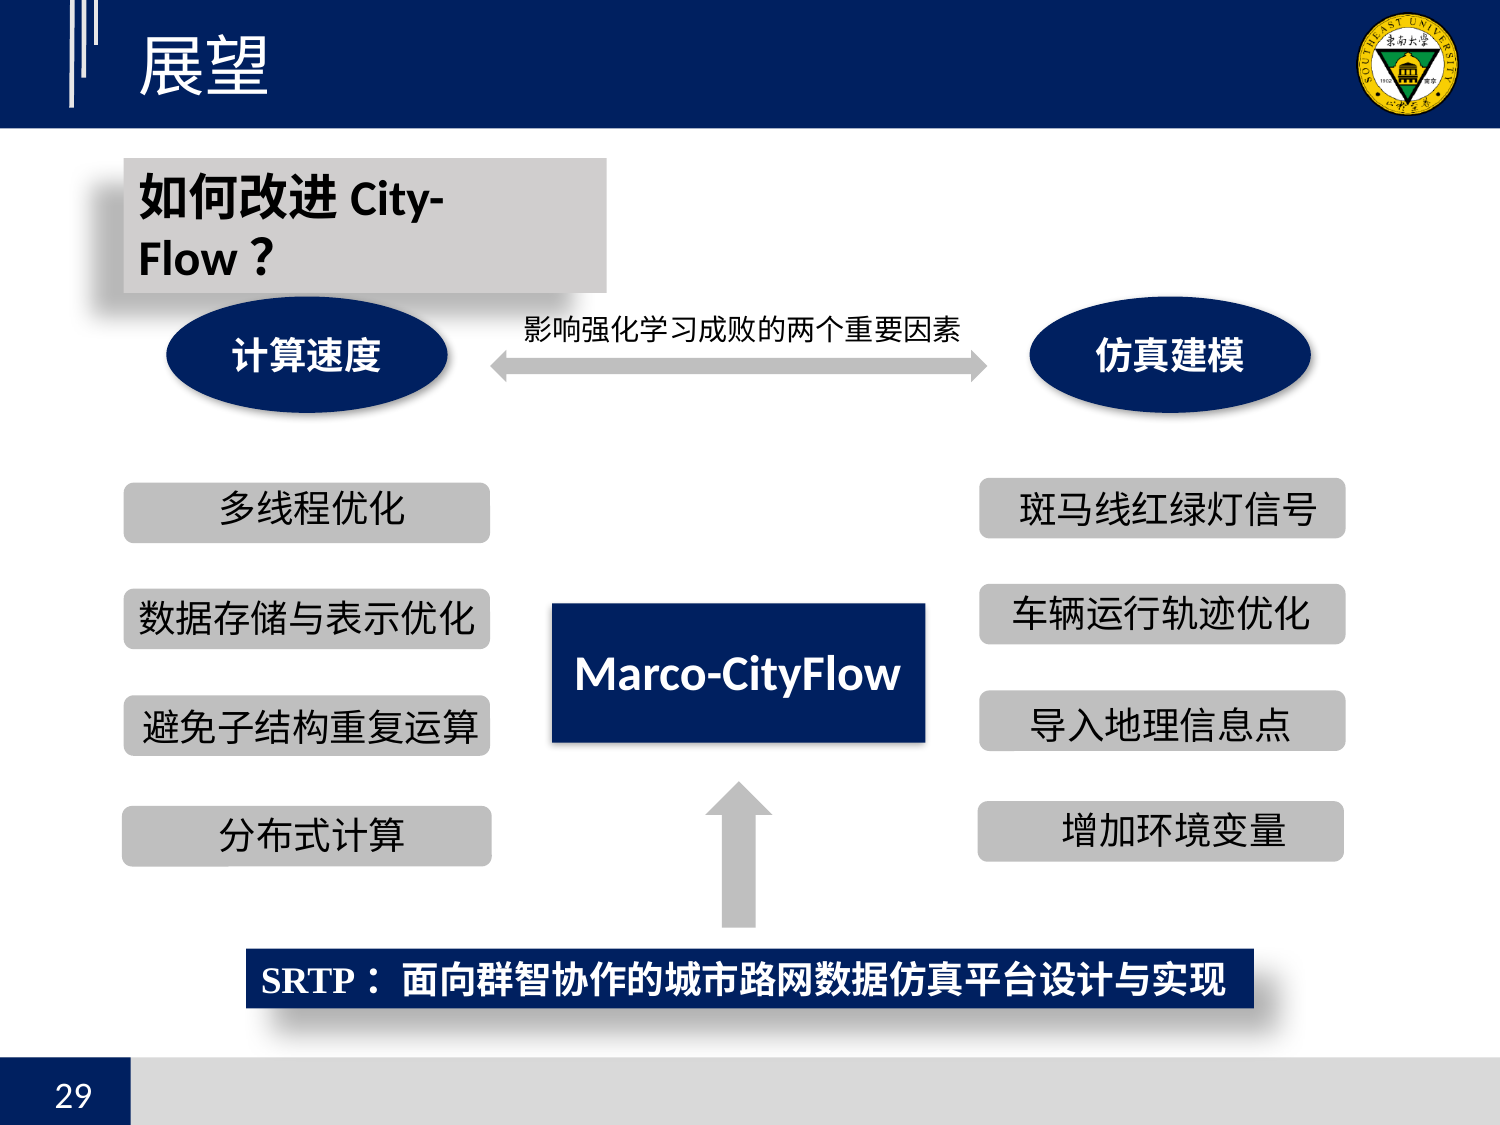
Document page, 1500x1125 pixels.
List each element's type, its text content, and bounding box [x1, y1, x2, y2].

text_box 如何改进City-Flow？ [123, 158, 607, 293]
text_box 展望 [123, 16, 888, 111]
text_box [979, 690, 1389, 756]
text_box [551, 602, 926, 744]
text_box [979, 477, 1346, 539]
text_box SRTP：面向群智协作的城市路网数据仿真平台设计与实现 [246, 948, 1254, 1009]
text_box [0, 0, 1500, 129]
text_box 影响强化学习成败的两个重要因素 [508, 304, 992, 354]
text_box [488, 347, 989, 385]
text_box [123, 587, 495, 650]
text_box [702, 779, 775, 929]
text_box 仿真建模 [1028, 295, 1312, 414]
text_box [123, 477, 491, 544]
picture [1356, 12, 1459, 116]
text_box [123, 695, 501, 758]
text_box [979, 582, 1351, 645]
text_box 计算速度 [165, 295, 449, 414]
text_box Marco-CityFlow [559, 633, 959, 778]
text_box 29 [39, 1063, 115, 1124]
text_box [121, 804, 500, 867]
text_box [977, 799, 1353, 862]
